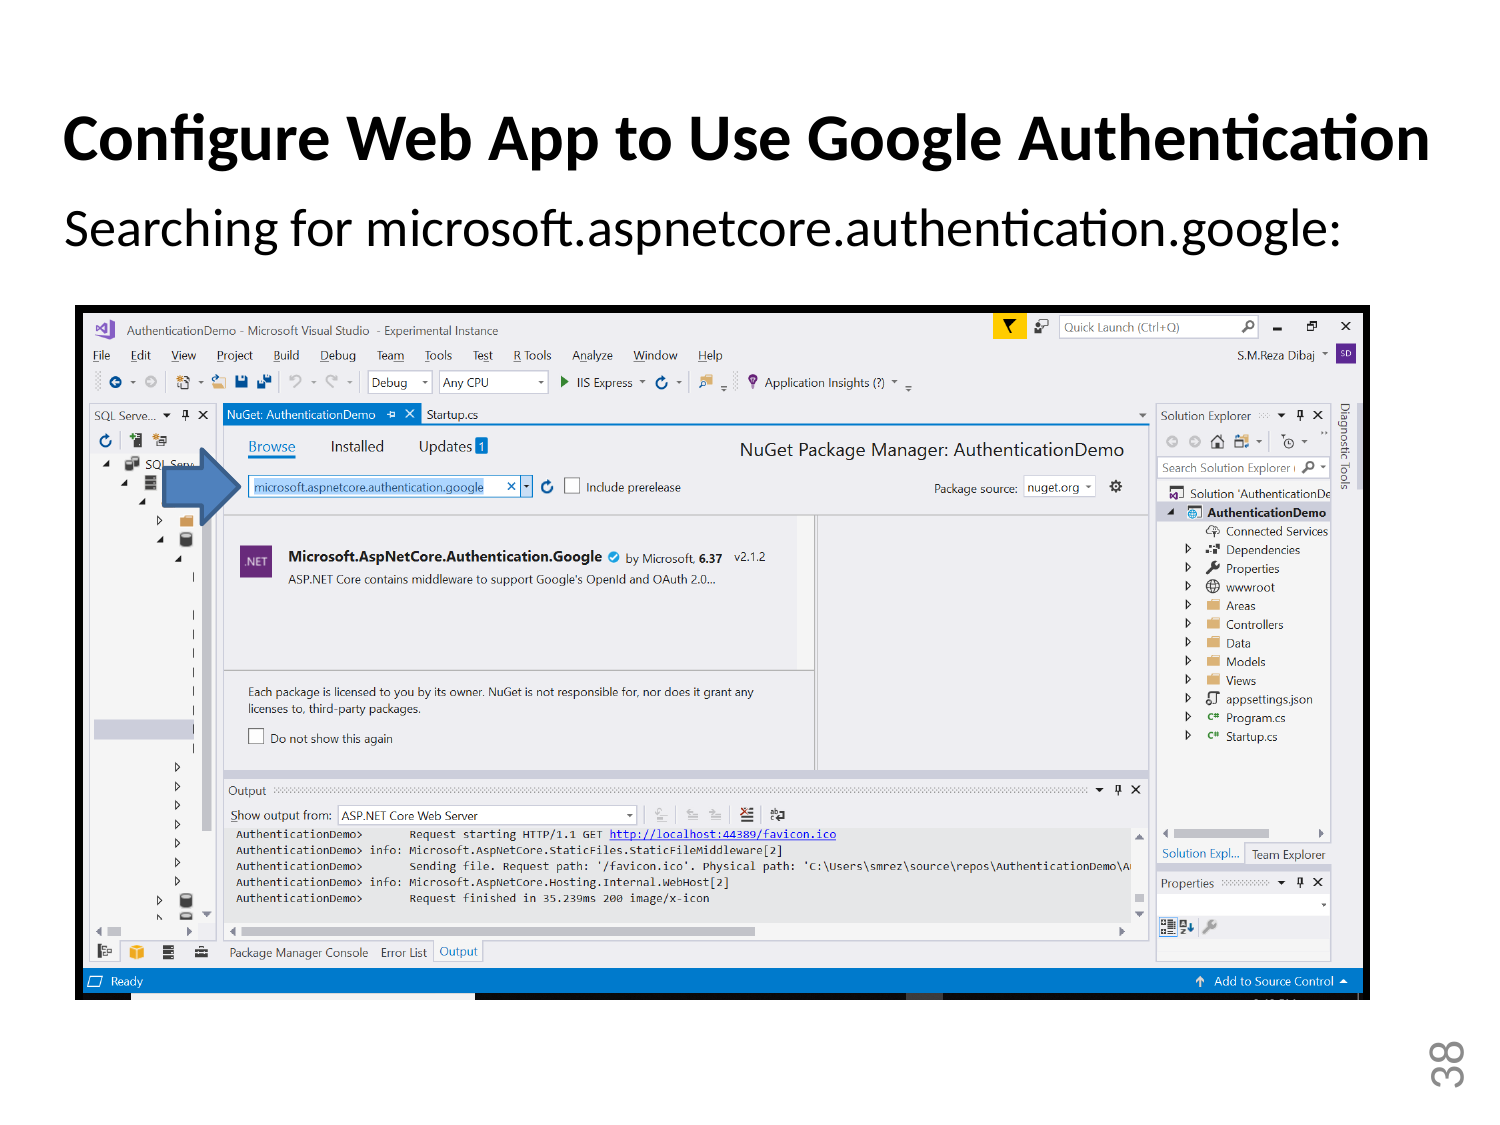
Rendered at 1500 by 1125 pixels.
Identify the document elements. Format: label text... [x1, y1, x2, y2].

picture [74, 304, 1371, 1001]
text_box Searching for microsoft.aspnetcore.authentication.google: [49, 185, 1413, 265]
slide_number 38 [1412, 1025, 1475, 1125]
text_box Configure Web App to Use Google Authentication [48, 86, 1449, 182]
